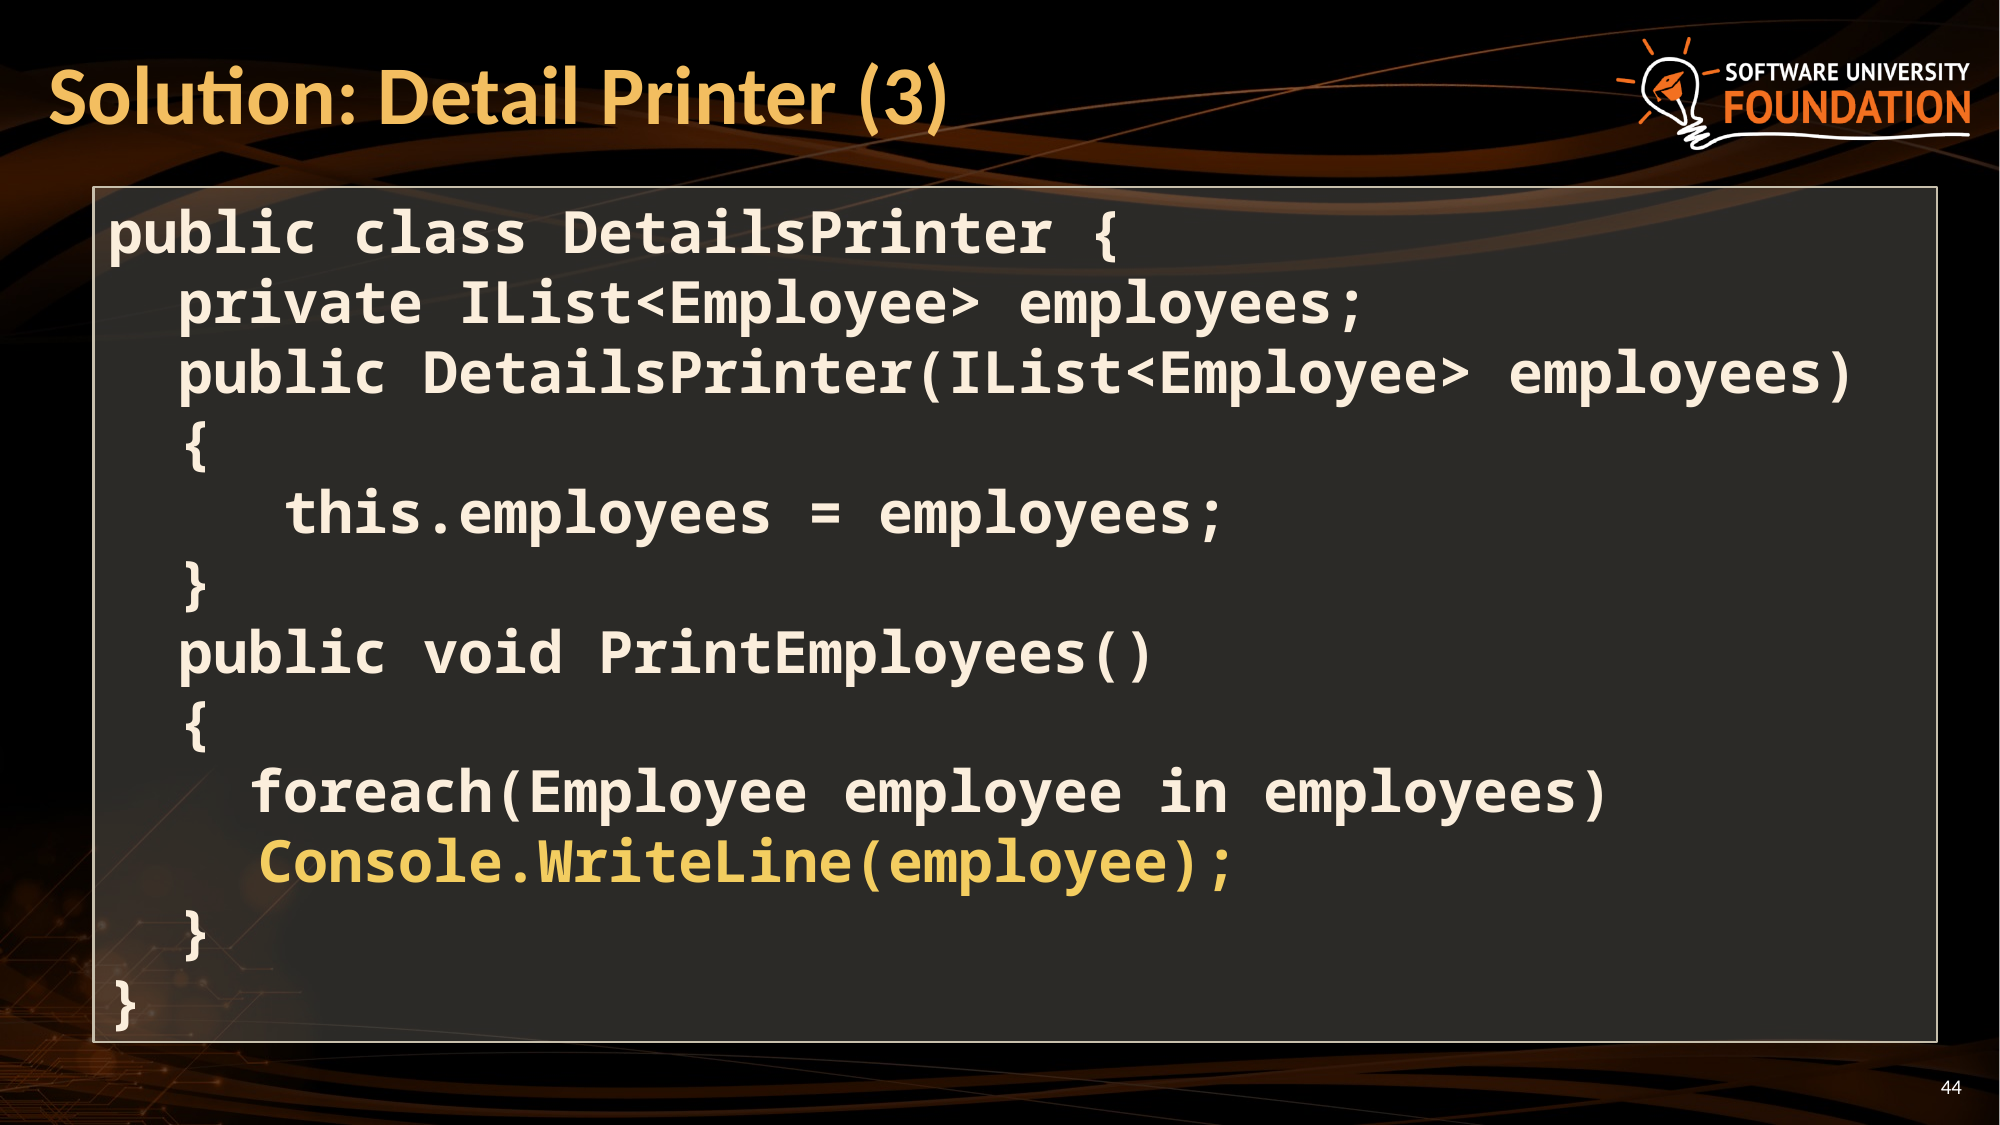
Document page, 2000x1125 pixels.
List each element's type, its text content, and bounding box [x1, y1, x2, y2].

picture [0, 0, 2000, 1125]
slide_number 44 [1897, 1070, 1968, 1103]
text_box public class DetailsPrinter { private IList<Employee> employees; public DetailsPrinter(IList<Employee> employees) { this.employees = employees; } public void PrintEmployees() { foreach(Employee employee in employees) Console.WriteLine(employee); } } [93, 187, 1938, 1042]
title Solution: Detail Printer (3) [30, 6, 1602, 189]
